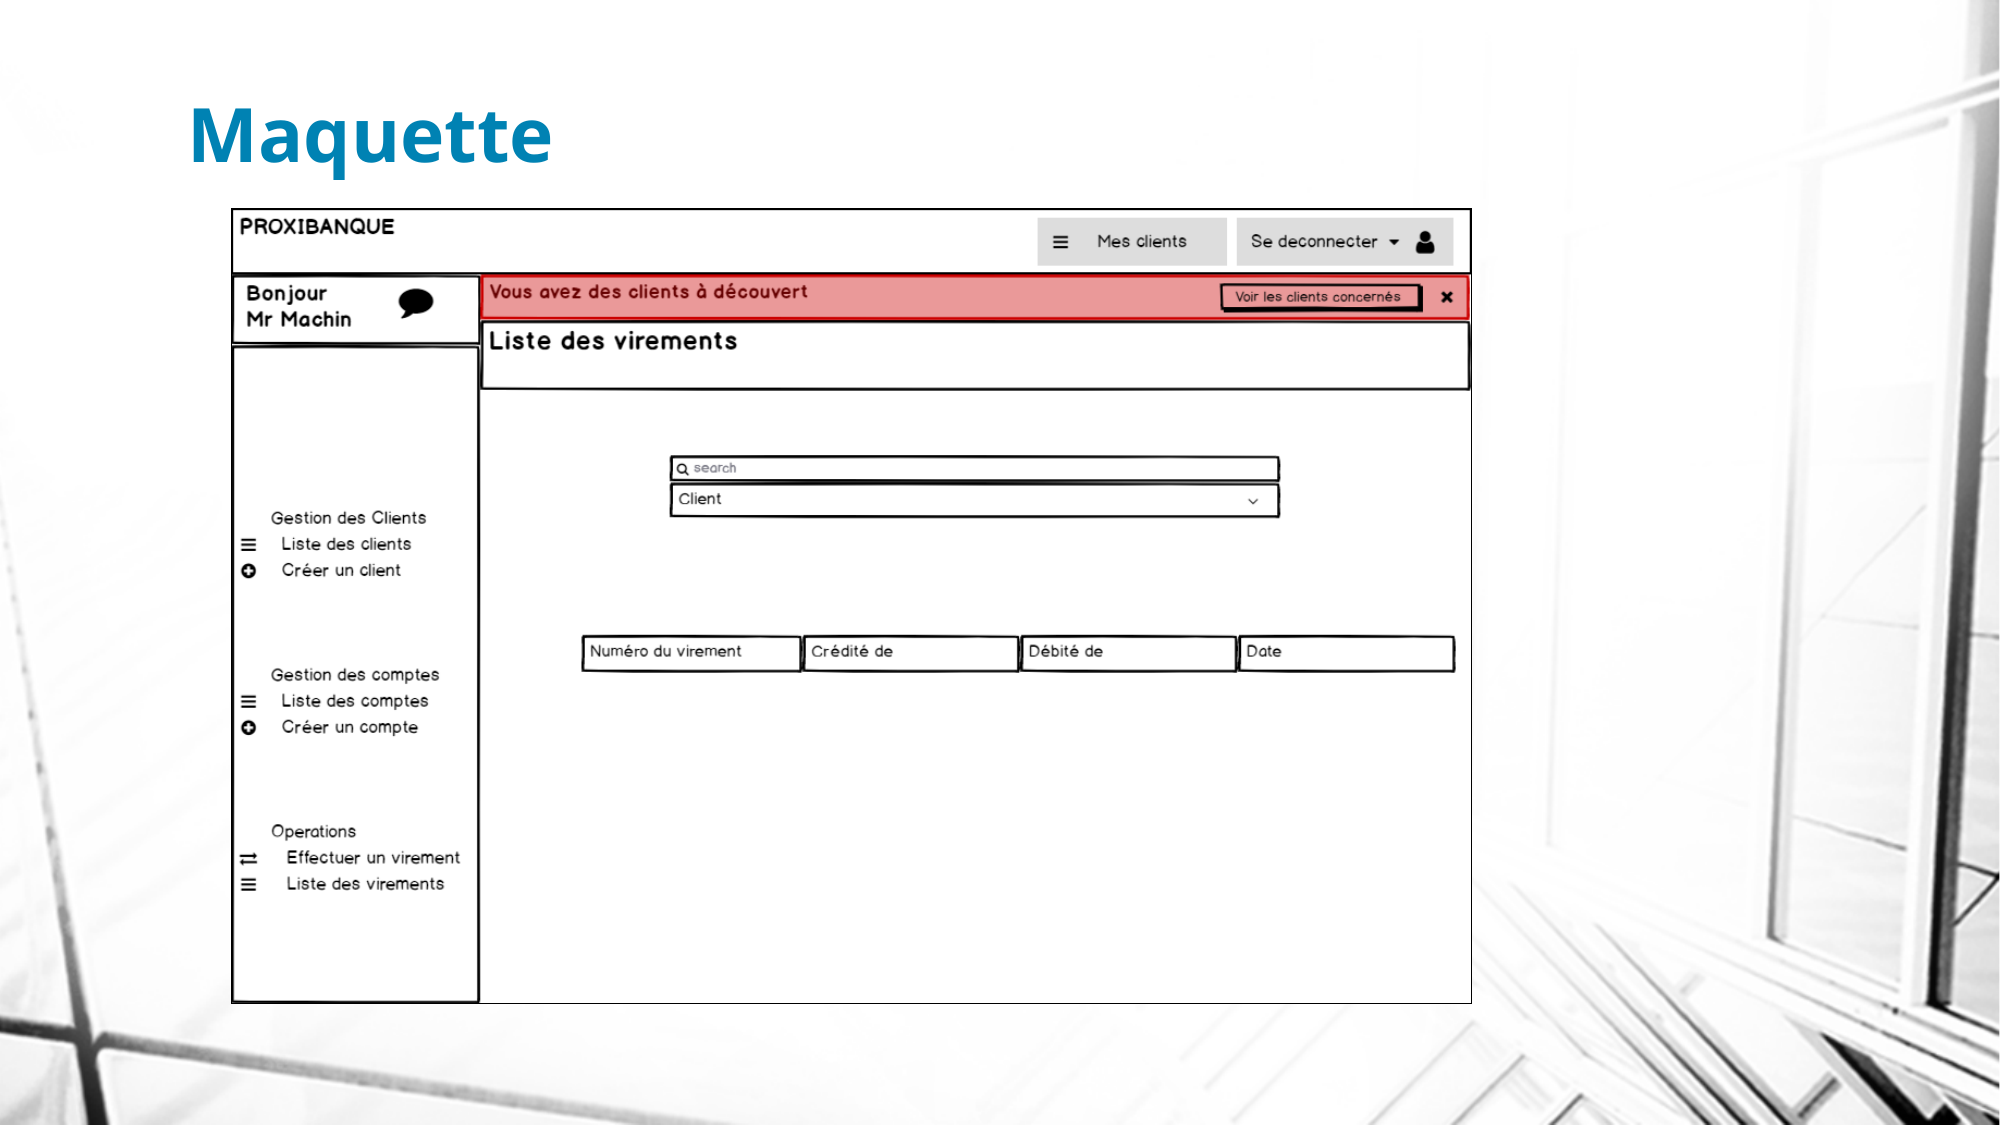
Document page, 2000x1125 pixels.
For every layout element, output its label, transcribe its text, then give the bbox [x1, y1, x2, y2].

title Maquette [172, 78, 1530, 185]
picture [0, 0, 2000, 1125]
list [230, 208, 1472, 1004]
